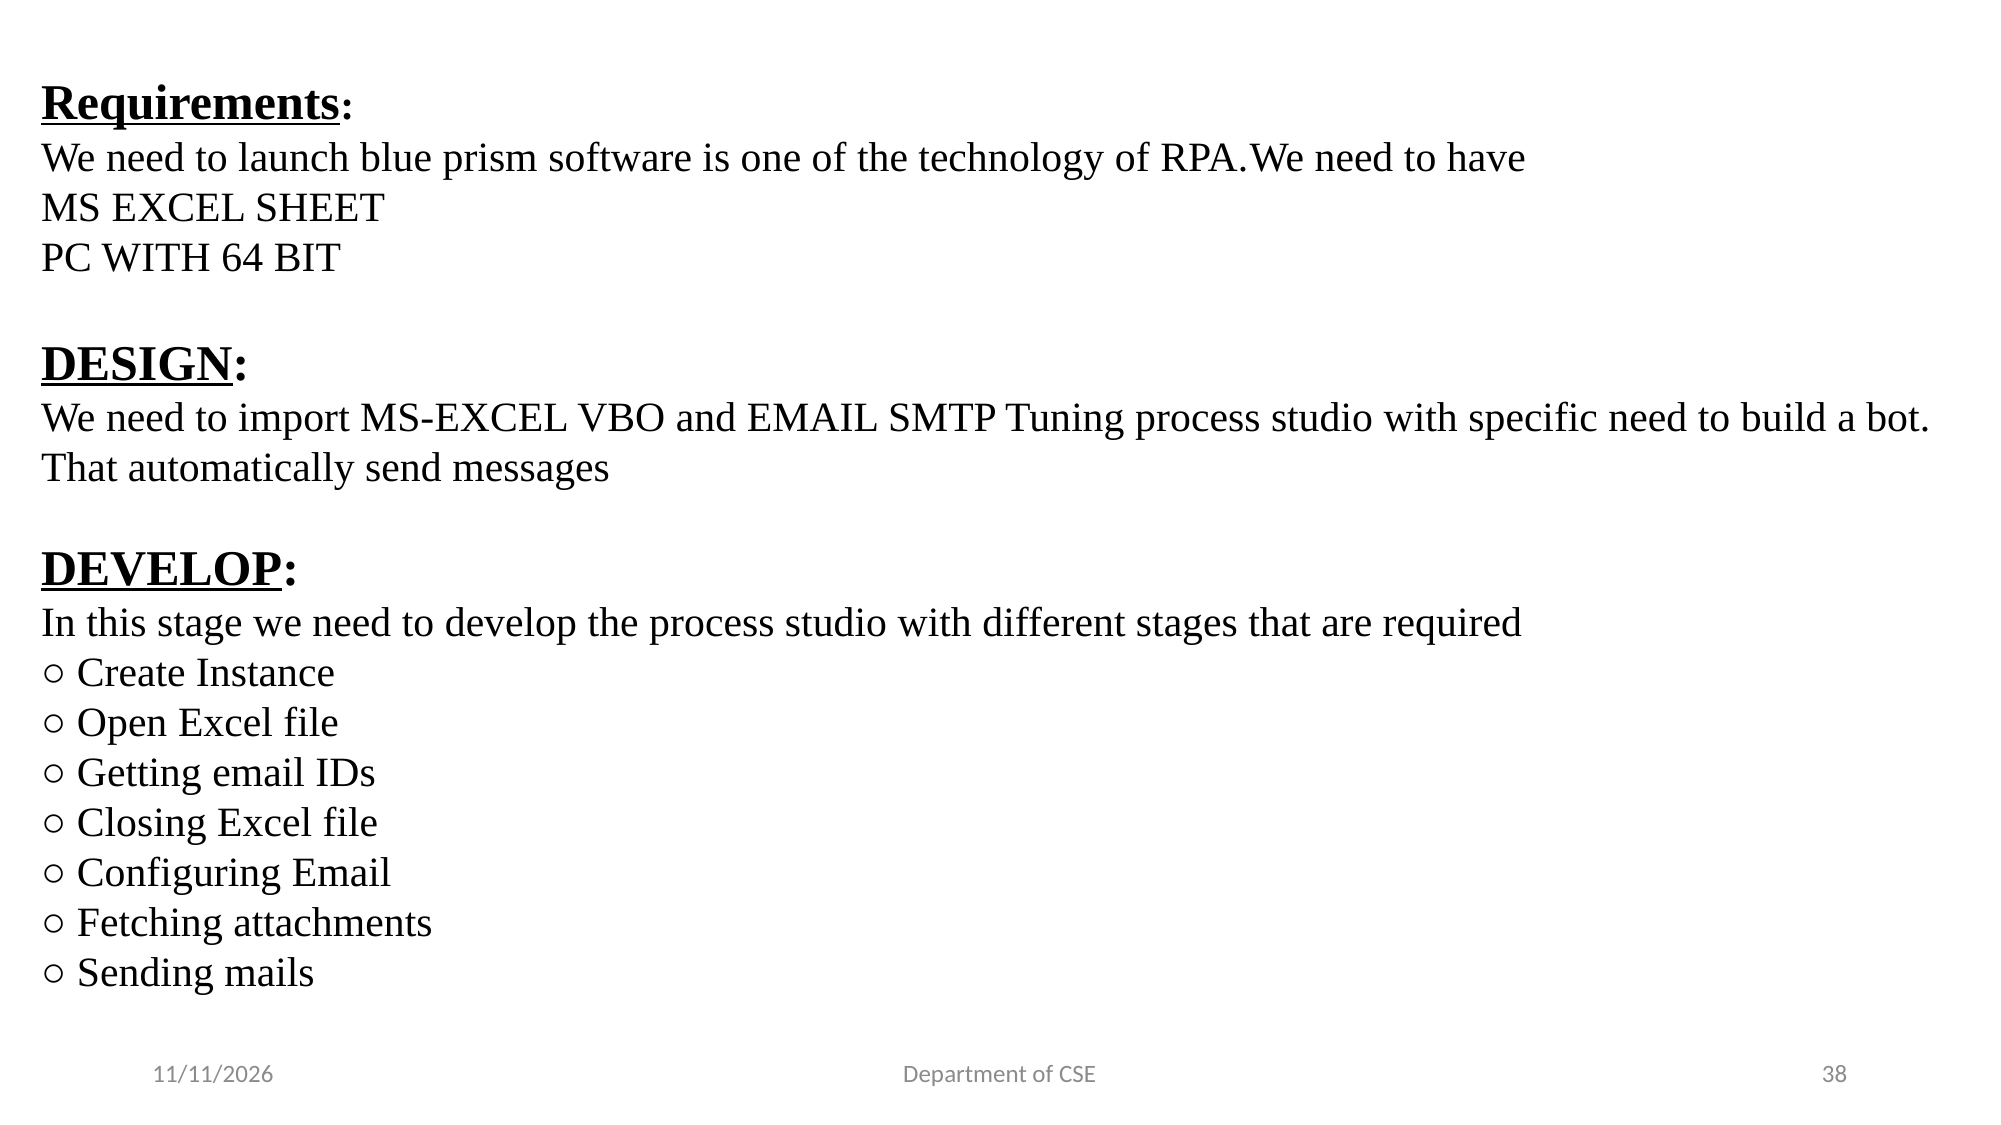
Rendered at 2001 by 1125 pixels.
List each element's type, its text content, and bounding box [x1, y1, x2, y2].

slide_number 38 [1412, 1042, 1863, 1103]
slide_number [137, 1042, 588, 1103]
footer Department of CSE [662, 1042, 1338, 1103]
text_box Requirements: We need to launch blue prism software is one of the technology of RPA.We need to have MS EXCEL SHEET PC WITH 64 BIT DESIGN: We need to import MS-EXCEL VBO and EMAIL SMTP Tuning process studio with specific need to build a bot. That automatically send messages DEVELOP: In this stage we need to develop the process studio with different stages that are required ○ Create Instance ○ Open Excel file ○ Getting email IDs ○ Closing Excel file ○ Configuring Email ○ Fetching attachments ○ Sending mails [26, 62, 1974, 1093]
